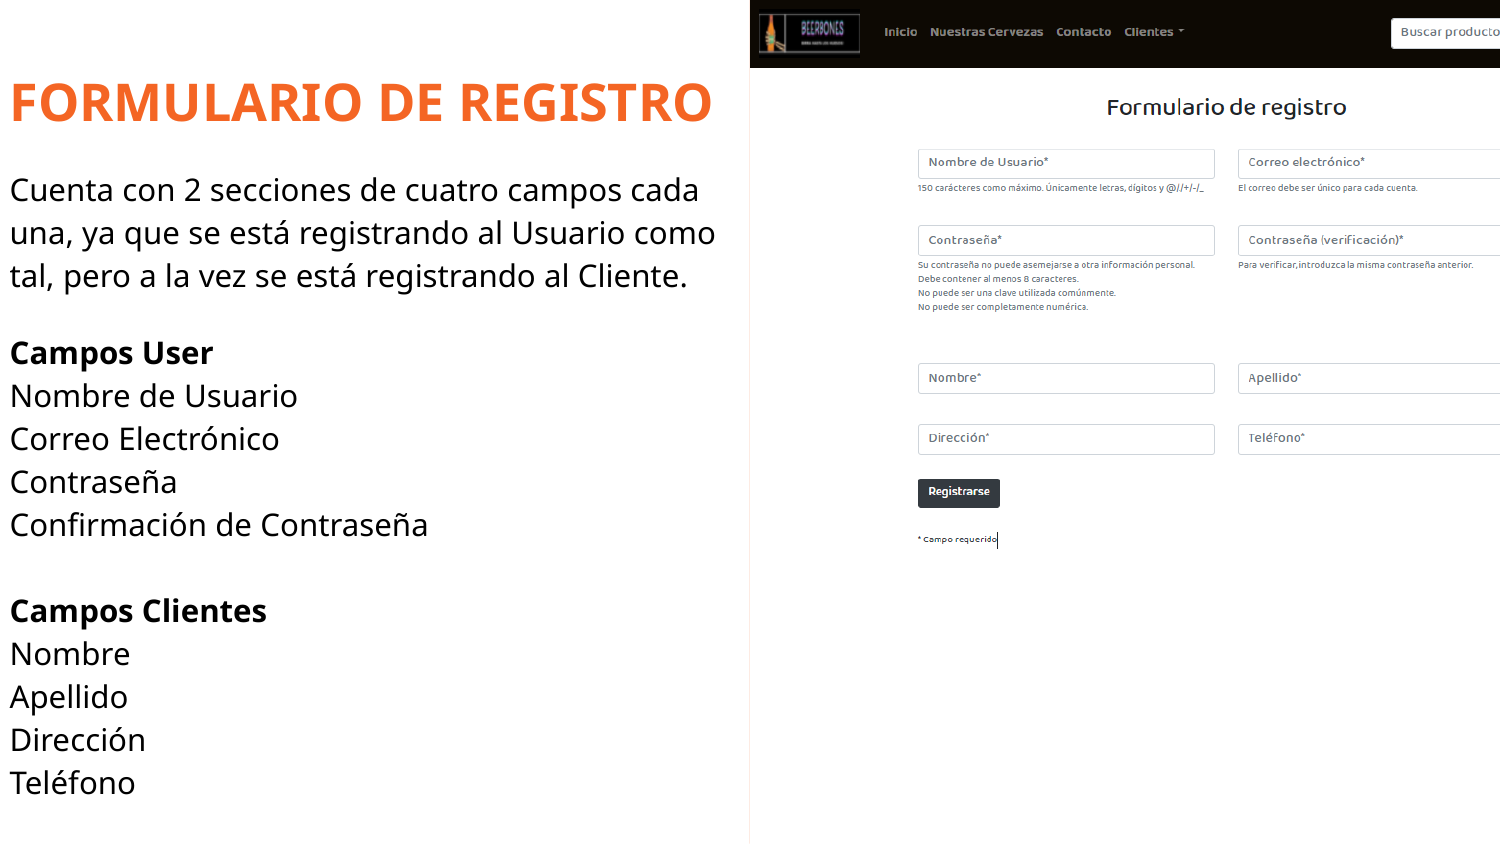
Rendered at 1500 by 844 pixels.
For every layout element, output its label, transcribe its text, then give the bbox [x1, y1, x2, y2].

picture [749, 0, 1500, 844]
subtitle FORMULARIO DE REGISTRO Cuenta con 2 secciones de cuatro campos cada una, ya que se está registrando al Usuario como tal, pero a la vez se está registrando al Cliente. Campos User Nombre de Usuario Correo Electrónico Contraseña Confirmación de Contraseña Campos Clientes Nombre Apellido Dirección Teléfono [0, 16, 744, 844]
